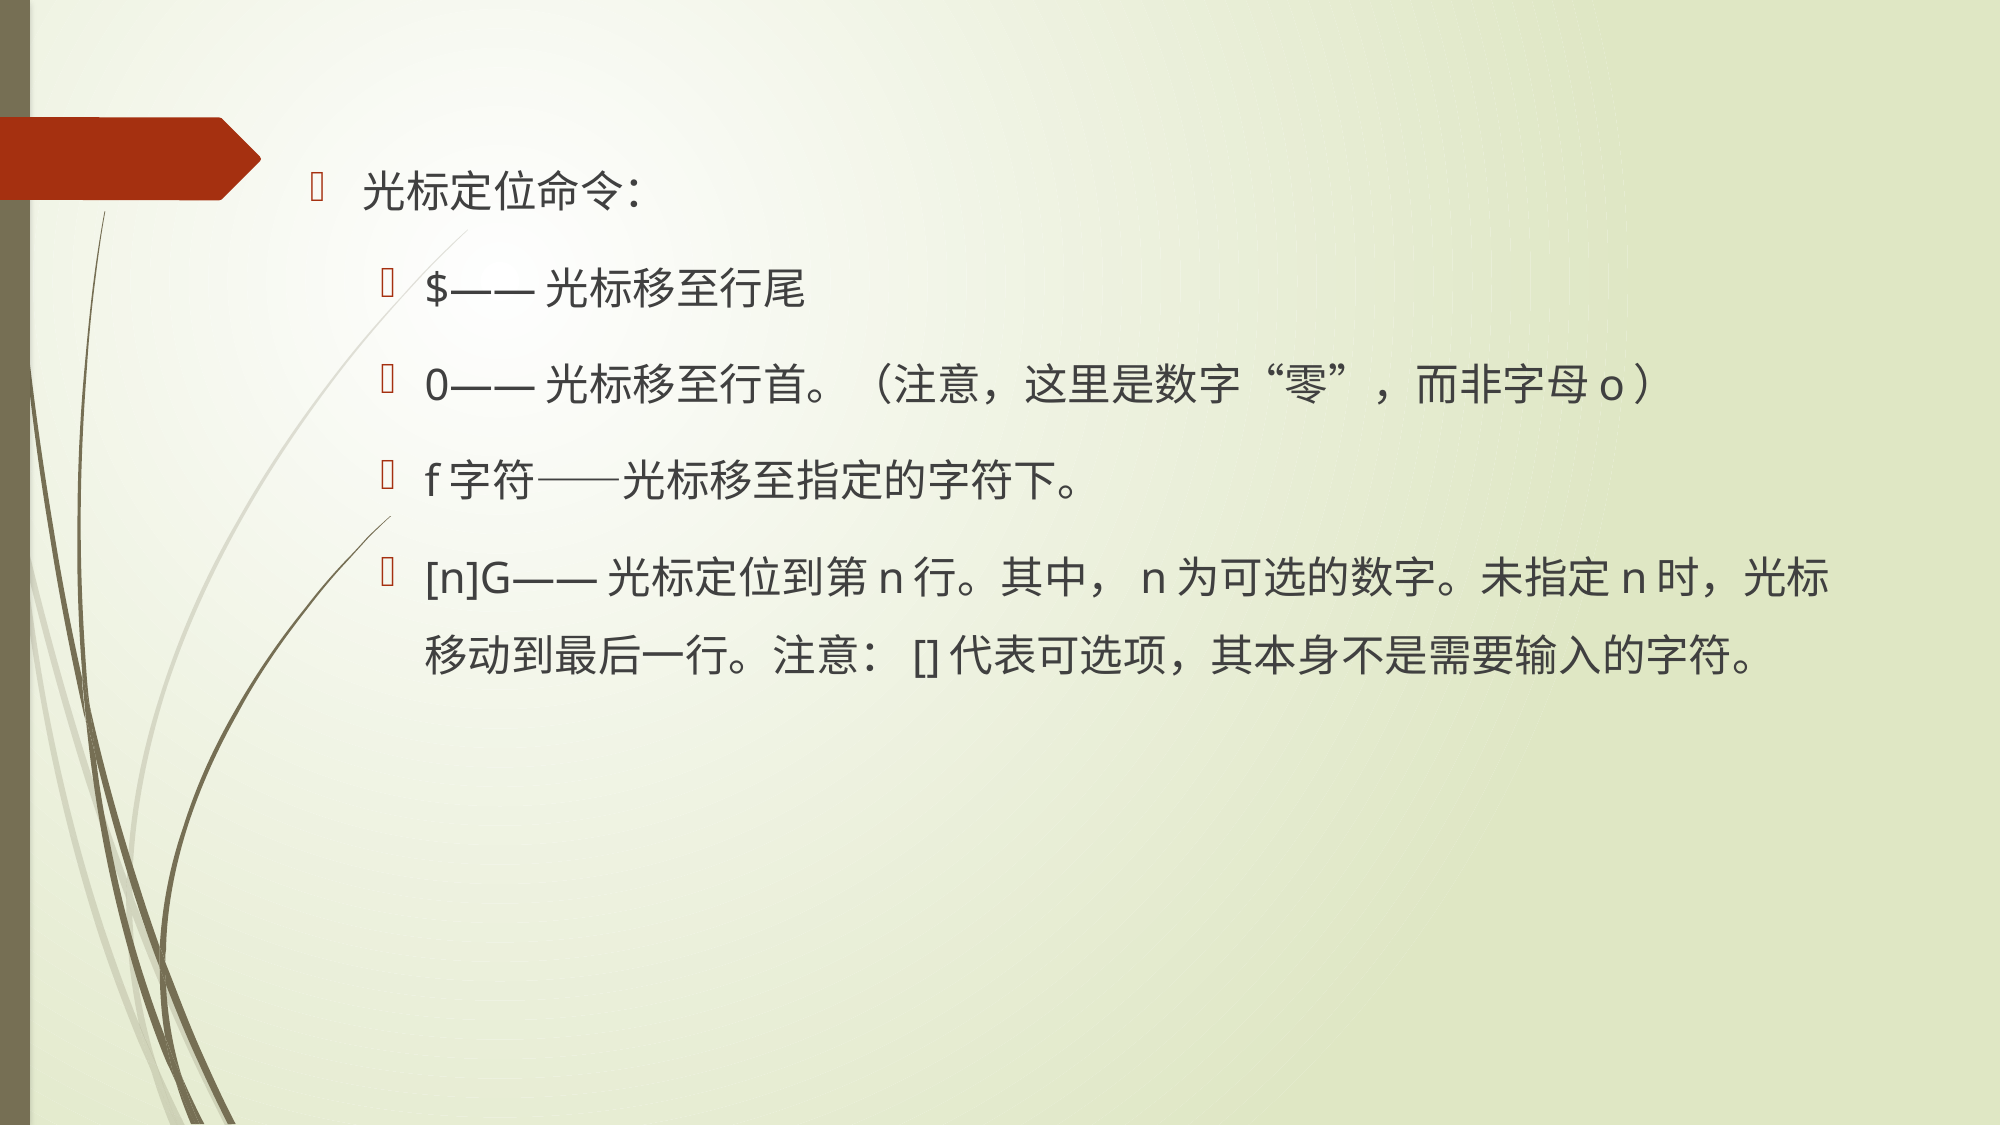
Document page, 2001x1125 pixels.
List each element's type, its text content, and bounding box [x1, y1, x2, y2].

list 光标定位命令： $——光标移至行尾 0——光标移至行首。（注意，这里是数字“零”，而非字母o） f字符——光标移至指定的字符下。 [n]G——光标定位到第n行。其中，n为可选的数字。未指定n时，光标移动到最后一行。注意：[]代表可选项，其本身不是需要输入的字符。 [294, 130, 1868, 751]
